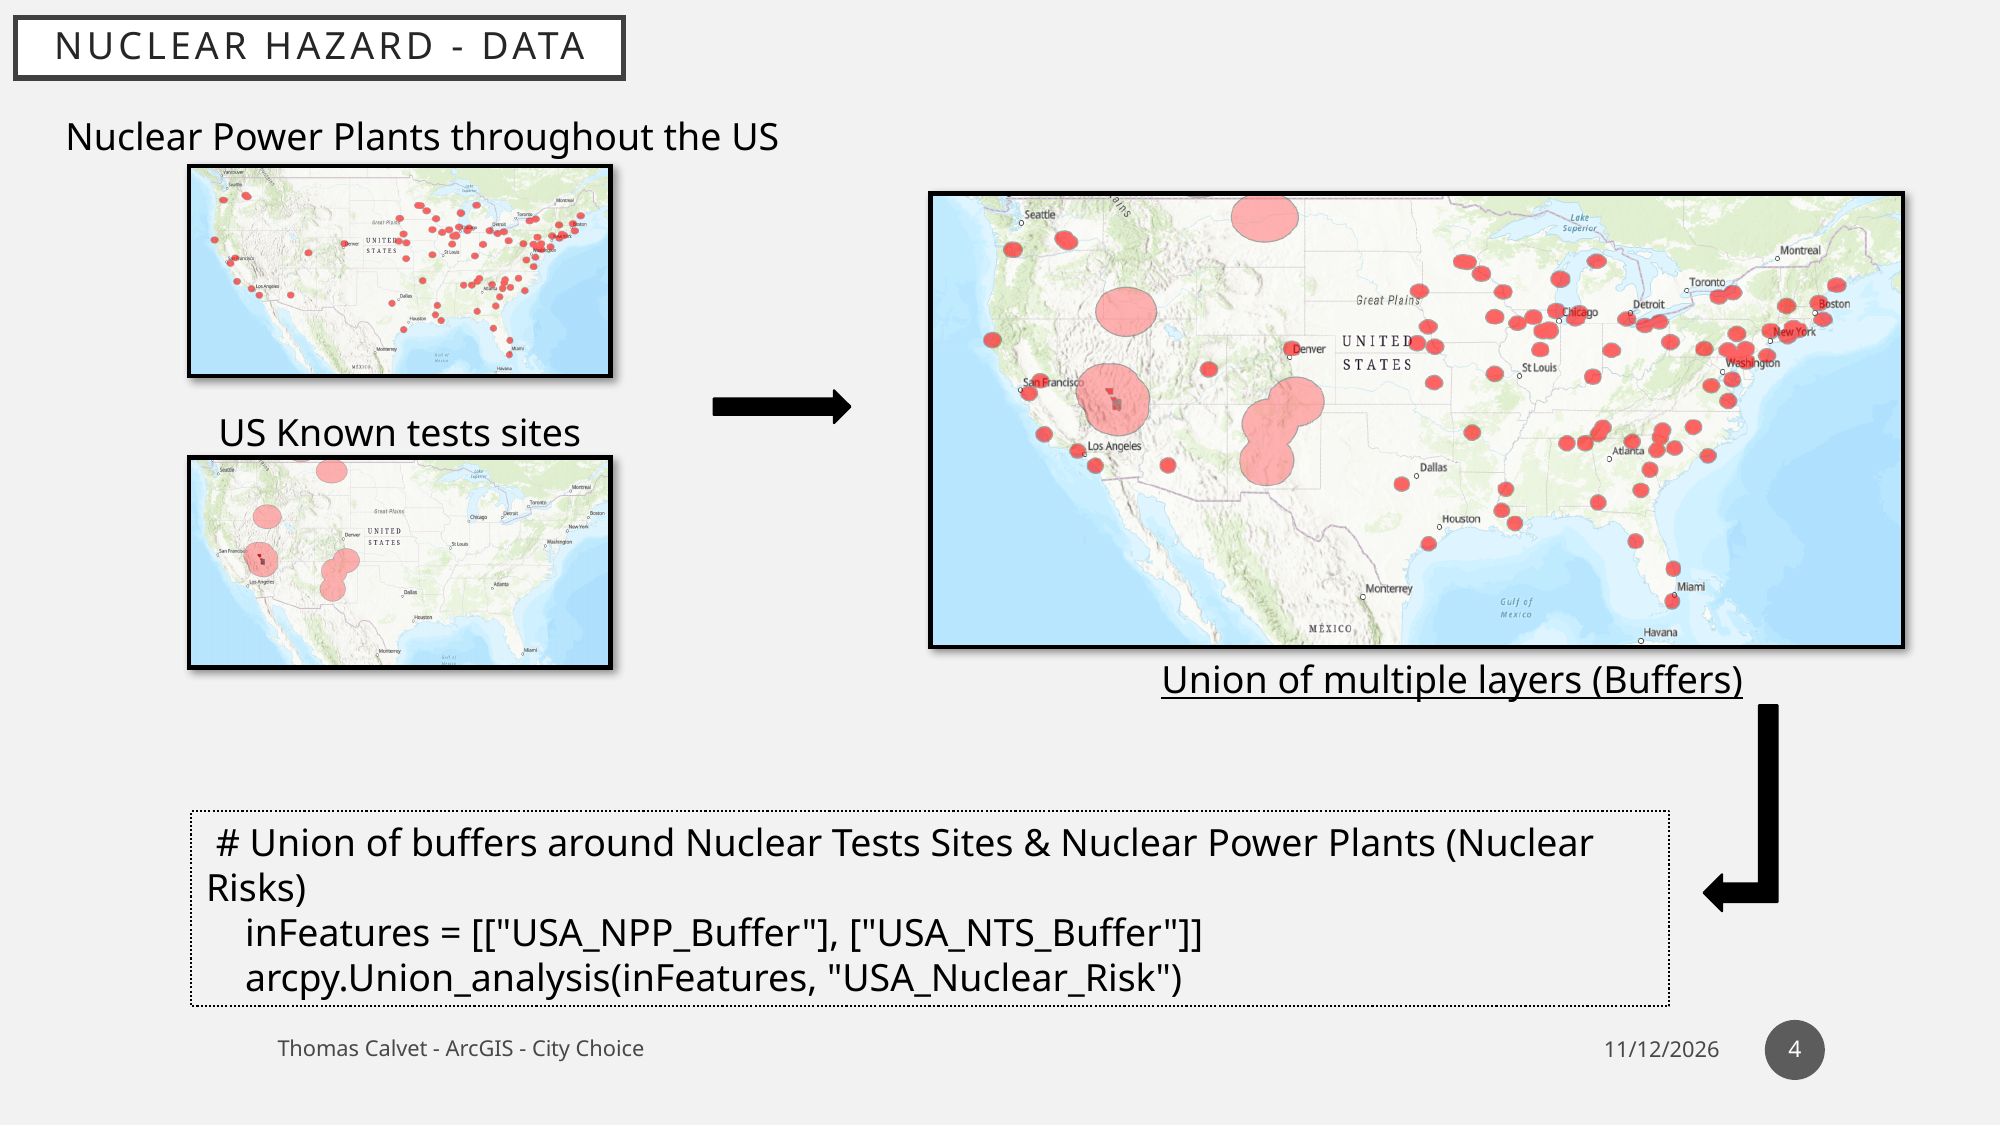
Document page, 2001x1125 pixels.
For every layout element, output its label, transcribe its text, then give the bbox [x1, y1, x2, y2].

text_box Nuclear Power Plants throughout the US [50, 106, 795, 166]
title NUCLEAR HAZARD - data [13, 15, 626, 81]
picture [932, 195, 1901, 645]
text_box # Union of buffers around Nuclear Tests Sites & Nuclear Power Plants (Nuclear Risks) inFeatures = [["USA_NPP_Buffer"], ["USA_NTS_Buffer"]] arcpy.Union_analysis(inFeatures, "USA_Nuclear_Risk") [190, 810, 1670, 1007]
slide_number 4 [1764, 1019, 1825, 1080]
picture [191, 168, 609, 374]
footer Thomas Calvet - ArcGIS - City Choice [262, 1023, 1231, 1076]
text_box [1702, 704, 1779, 913]
picture [191, 459, 609, 666]
text_box US Known tests sites [203, 401, 597, 459]
text_box [712, 389, 852, 425]
text_box Union of multiple layers (Buffers) [1146, 659, 1759, 709]
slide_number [1283, 1023, 1735, 1077]
